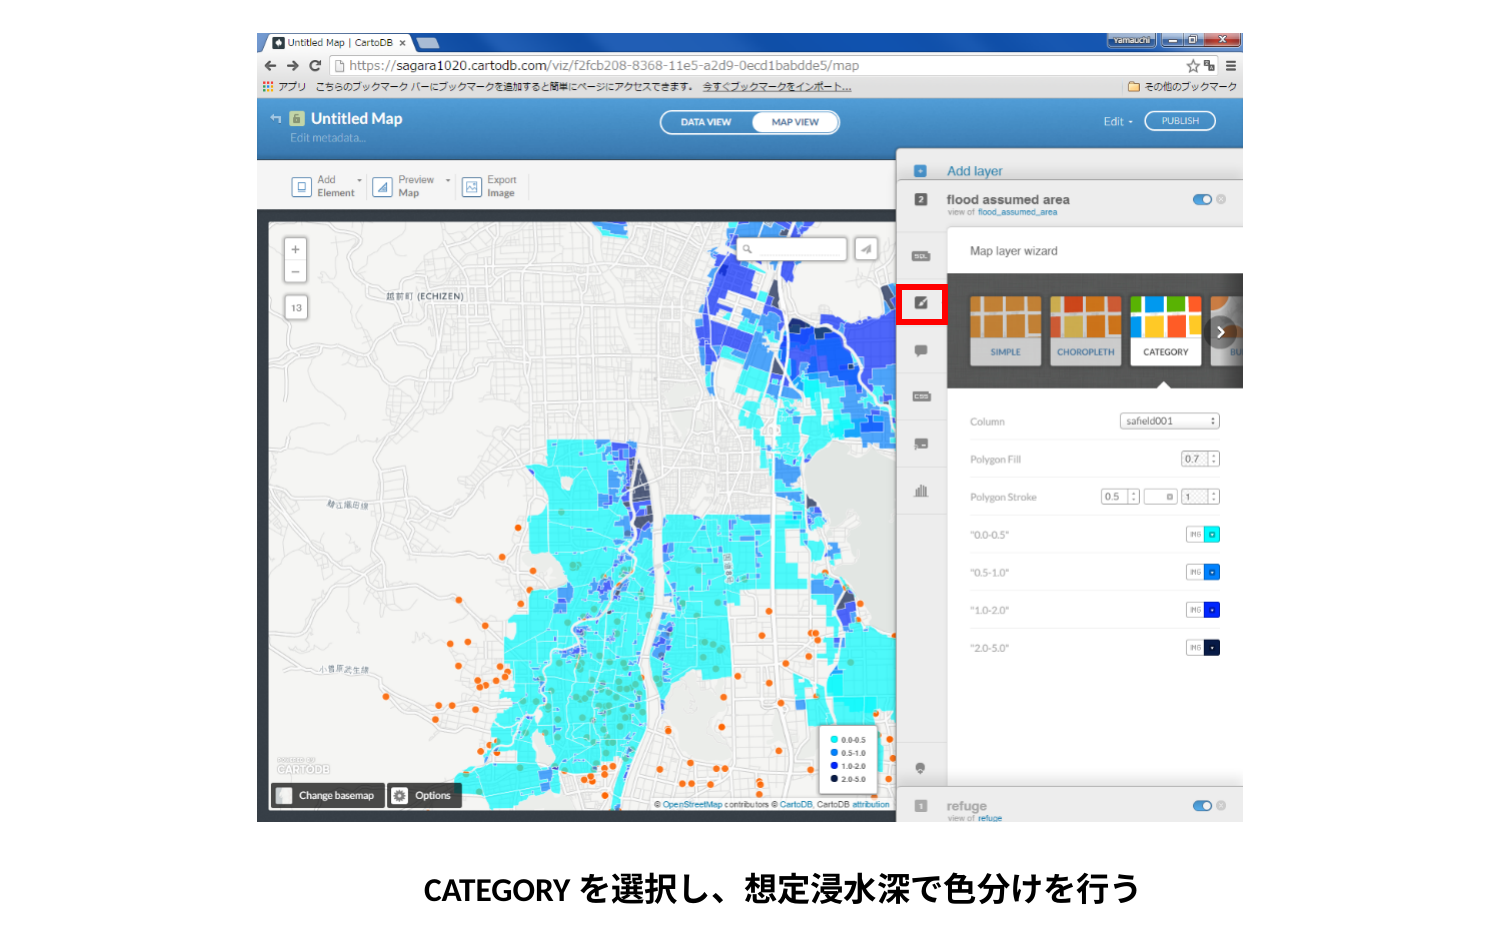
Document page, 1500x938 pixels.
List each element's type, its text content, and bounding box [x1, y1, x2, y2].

picture [257, 33, 1243, 822]
text_box CATEGORYを選択し、想定浸水深で色分けを行う [409, 860, 1159, 916]
